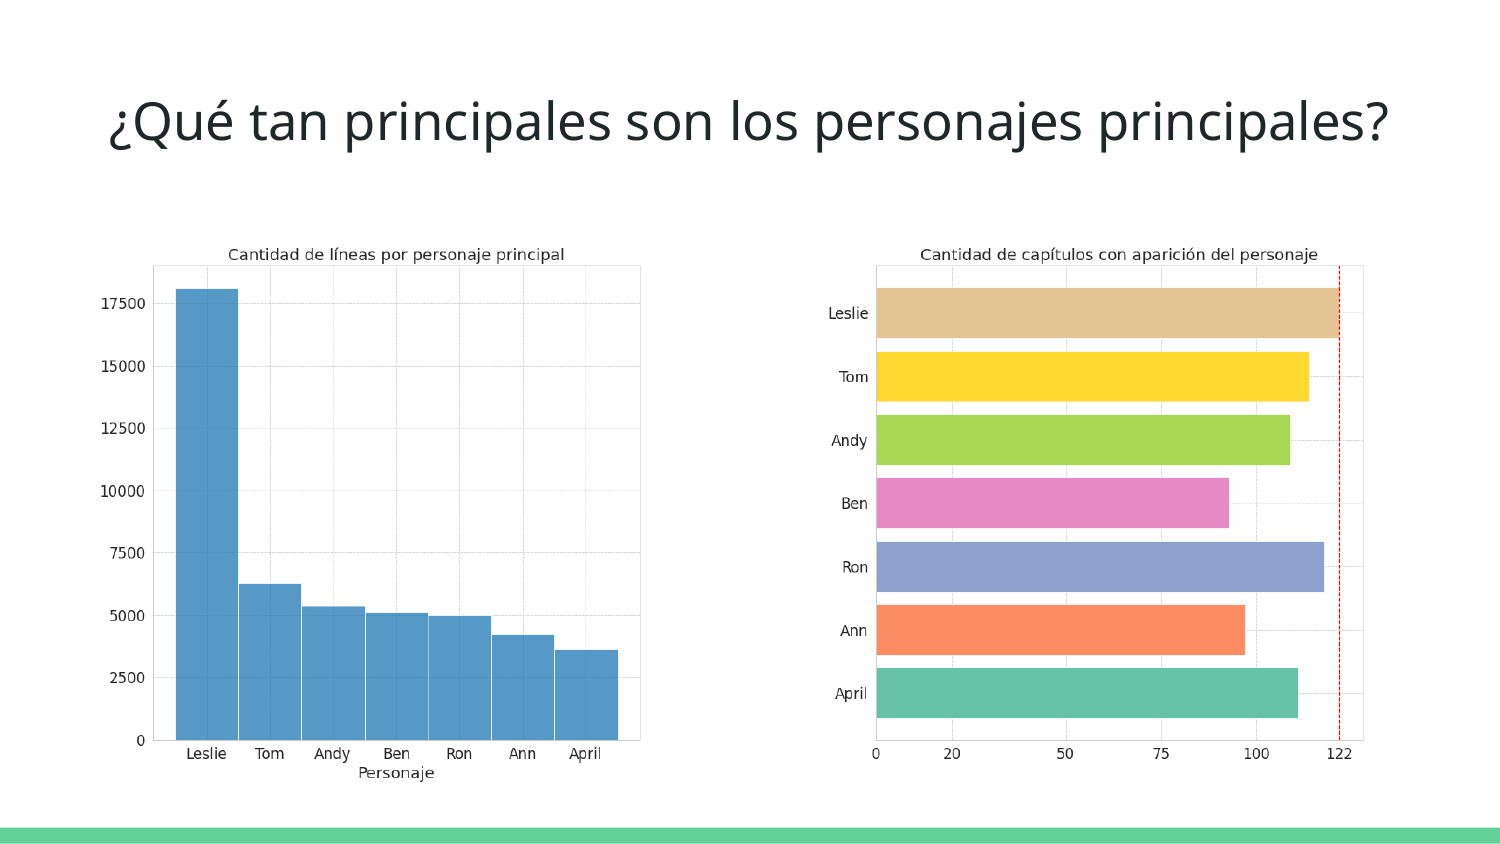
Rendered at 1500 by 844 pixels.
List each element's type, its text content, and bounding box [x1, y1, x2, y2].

picture [74, 190, 702, 818]
picture [797, 190, 1425, 818]
title ¿Qué tan principales son los personajes principales? [51, 72, 1449, 167]
